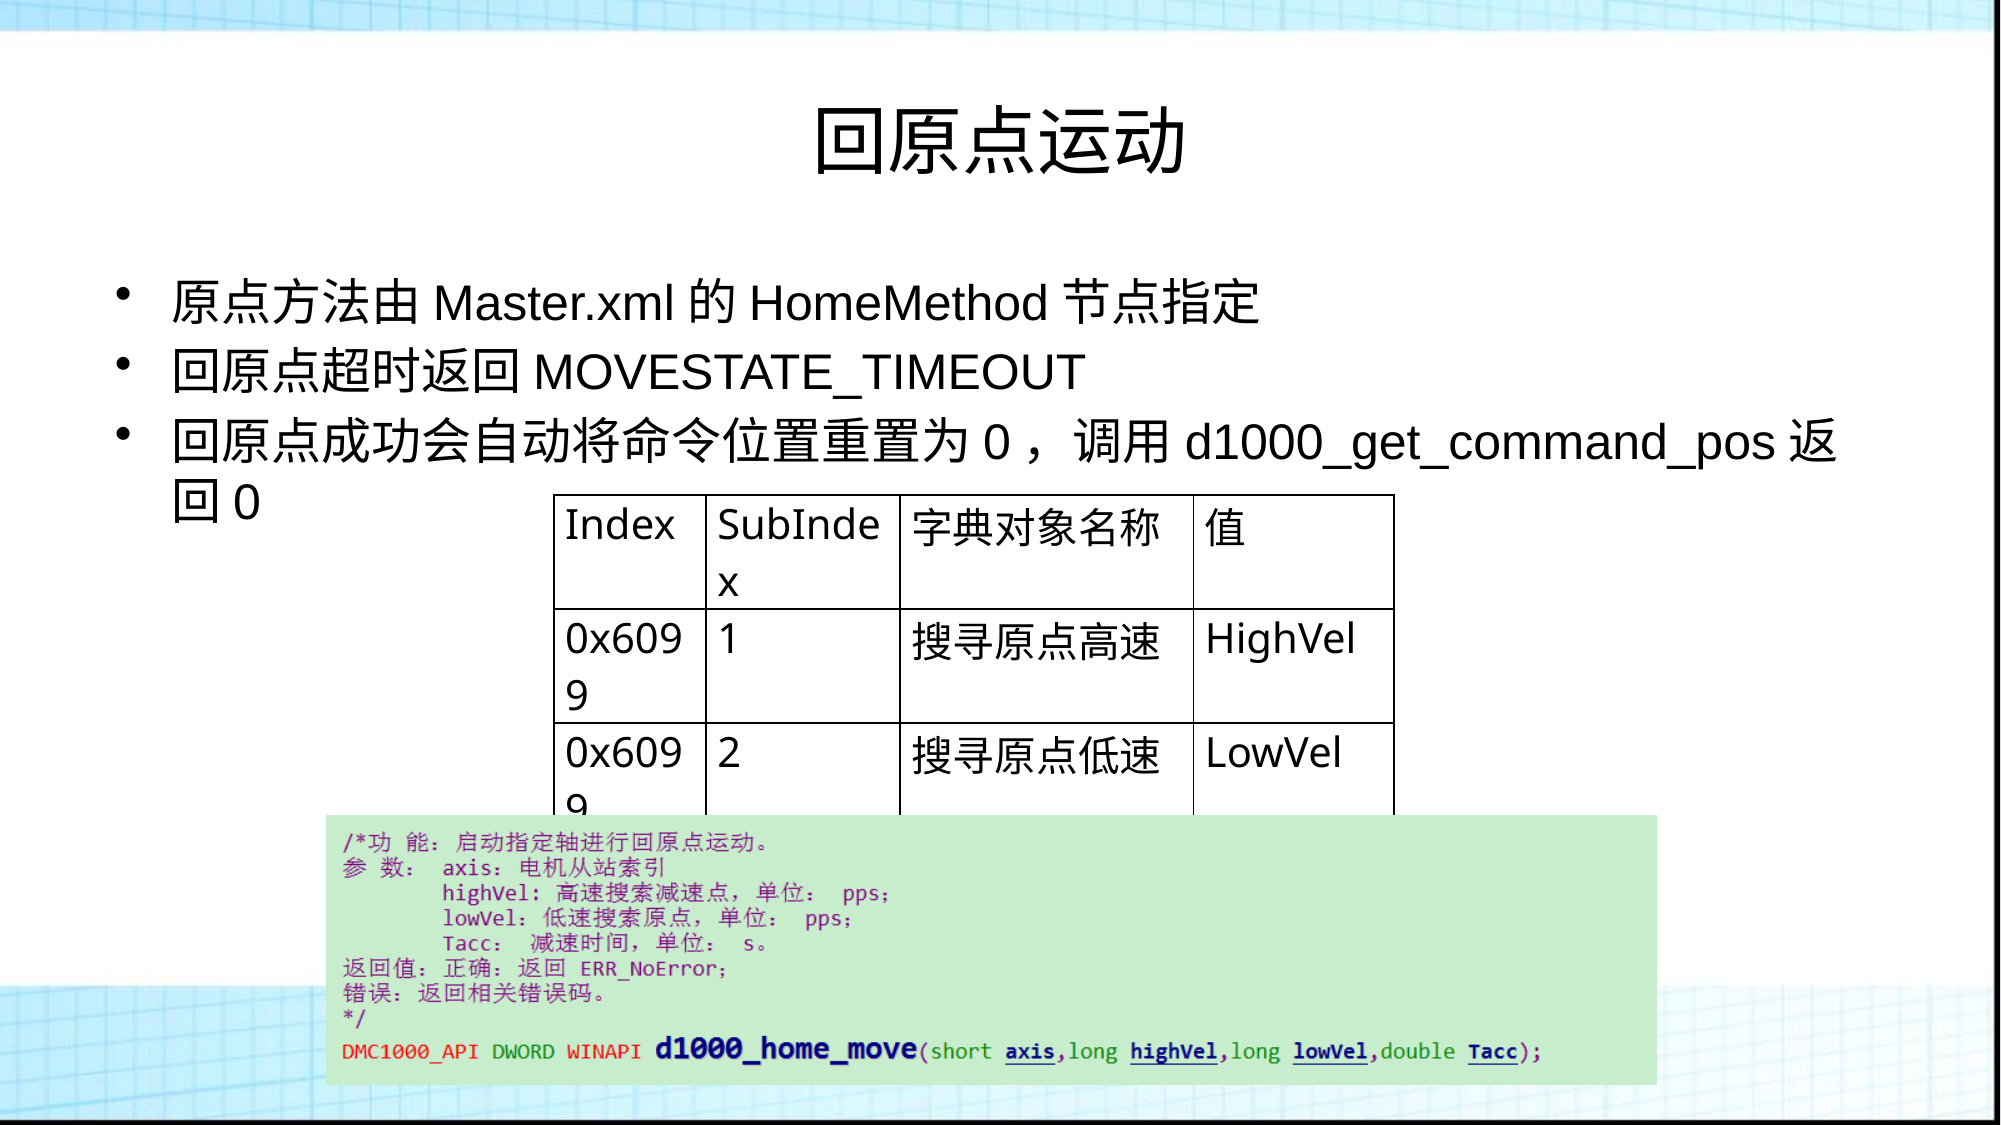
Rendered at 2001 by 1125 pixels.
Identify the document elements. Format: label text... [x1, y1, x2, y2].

table_cell 搜寻原点低速 [901, 724, 1193, 815]
table_cell 2 [707, 724, 899, 815]
table_cell 搜寻原点高速 [901, 610, 1193, 722]
list 原点方法由Master.xml的HomeMethod节点指定 回原点超时返回MOVESTATE_TIMEOUT 回原点成功会自动将命令位置重置为0，调用d1000_get_command_pos返回0 [99, 262, 1901, 1006]
table_header SubIndex [707, 496, 899, 608]
table_header 值 [1194, 496, 1393, 608]
table_cell HighVel [1194, 610, 1393, 722]
table_header Index [555, 496, 705, 608]
table_cell LowVel [1194, 724, 1393, 815]
table_cell 1 [707, 610, 899, 722]
table_cell 0x6099 [555, 610, 705, 722]
table_cell 0x6099 [555, 724, 705, 815]
table_header 字典对象名称 [901, 496, 1193, 608]
picture [0, 0, 2001, 1125]
title 回原点运动 [99, 44, 1901, 233]
